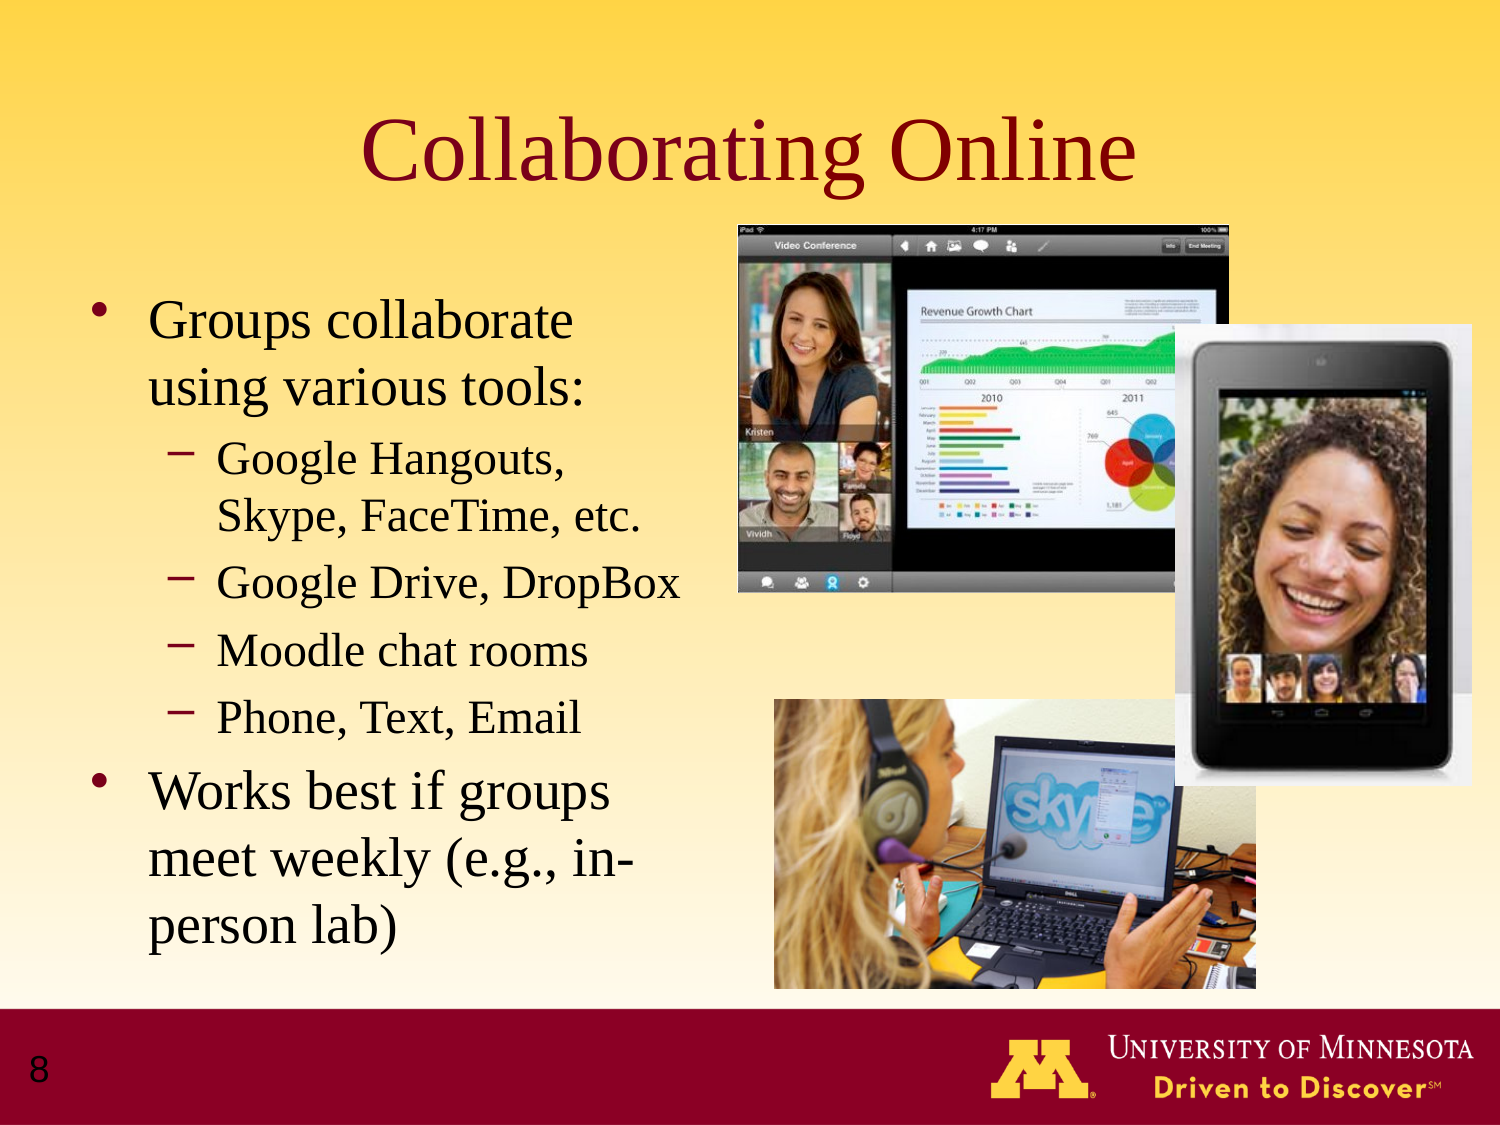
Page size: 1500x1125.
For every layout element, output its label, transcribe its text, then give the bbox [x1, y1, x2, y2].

picture [0, 0, 1500, 1125]
title Collaborating Online [112, 50, 1388, 238]
list Groups collaborate using various tools: Google Hangouts, Skype, FaceTime, etc. Google Drive, DropBox Moodle chat rooms Phone, Text, Email Works best if groups meet weekly (e.g., in-person lab) [75, 275, 700, 975]
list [1174, 324, 1473, 787]
